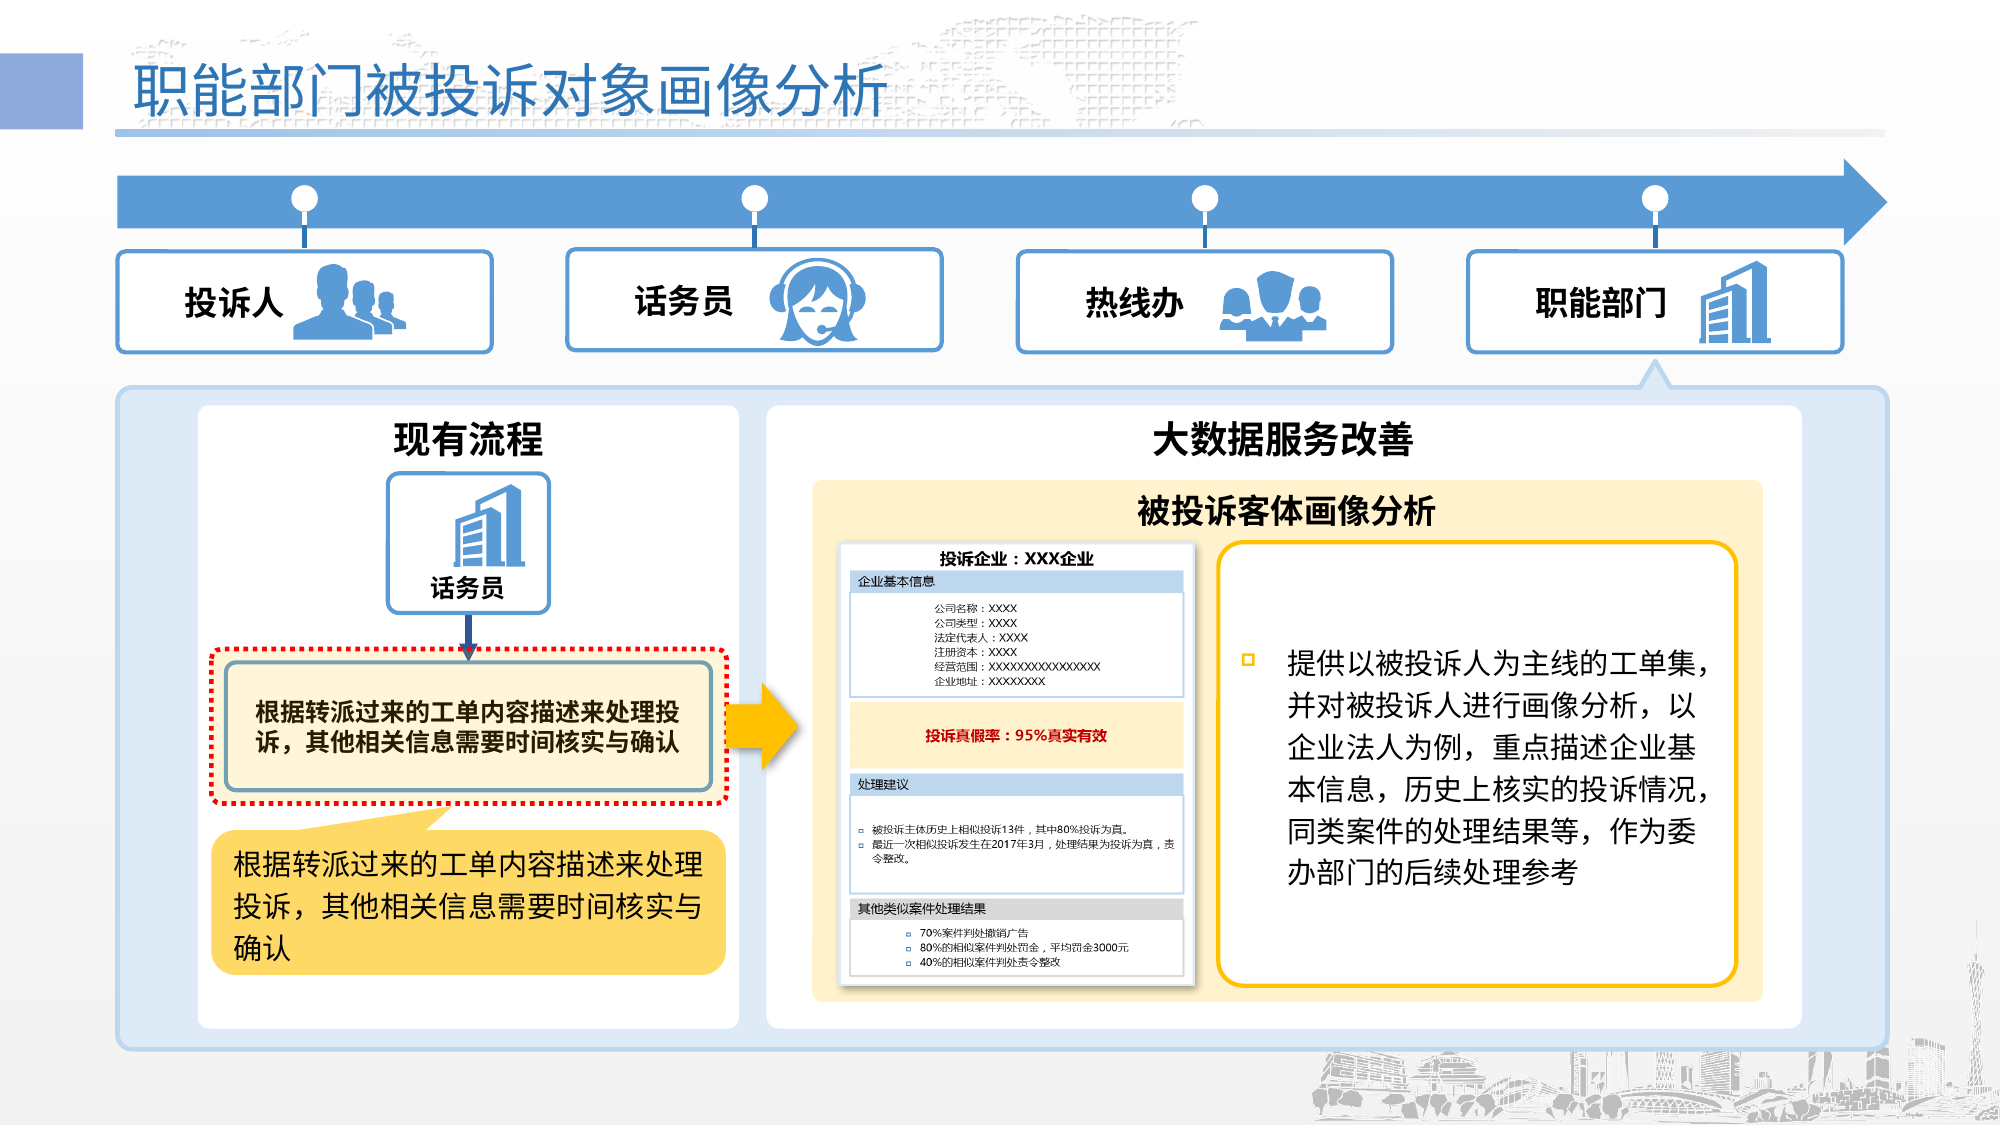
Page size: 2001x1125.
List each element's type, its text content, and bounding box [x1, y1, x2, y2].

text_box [1191, 184, 1219, 248]
picture [1310, 920, 2000, 1125]
text_box [1699, 260, 1771, 344]
text_box [1219, 315, 1327, 342]
text_box 话务员 [565, 247, 944, 353]
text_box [1641, 184, 1669, 248]
text_box [117, 361, 1888, 1050]
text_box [197, 405, 1803, 1029]
picture [0, 0, 1228, 130]
text_box 投诉人 [115, 249, 494, 355]
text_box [290, 184, 319, 248]
text_box [117, 158, 1888, 246]
text_box 热线办 [1015, 249, 1395, 355]
text_box [1298, 286, 1321, 314]
title 职能部门被投诉对象画像分析 [117, 54, 1843, 134]
text_box [293, 264, 407, 340]
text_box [741, 184, 769, 248]
text_box [769, 257, 866, 347]
text_box 职能部门 [1465, 249, 1845, 355]
text_box [1256, 271, 1295, 313]
text_box [1222, 287, 1252, 317]
